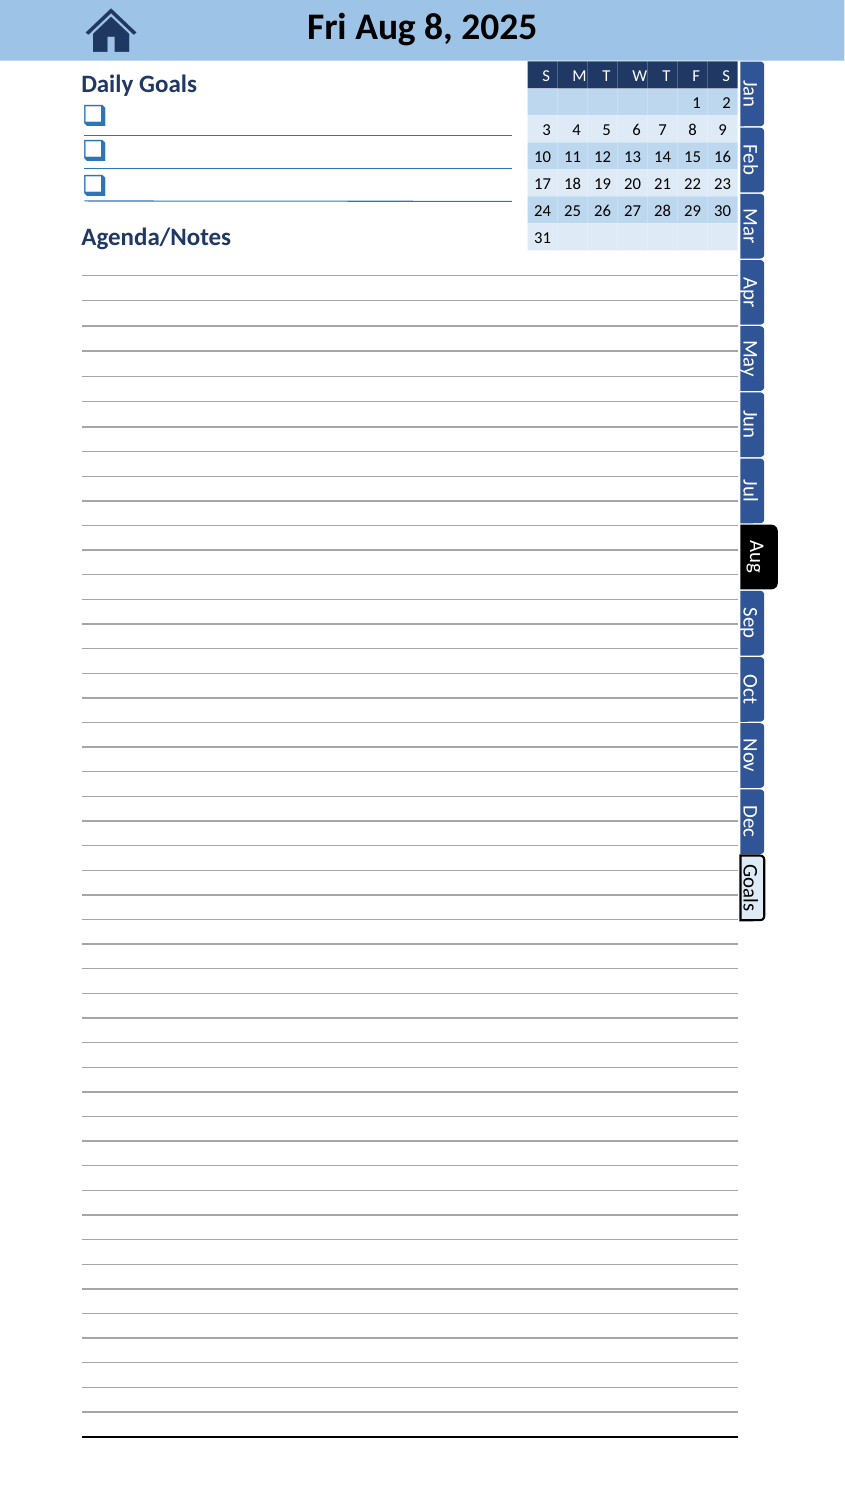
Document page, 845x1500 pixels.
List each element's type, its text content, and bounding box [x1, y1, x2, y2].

list Fri Aug 8, 2025 [190, 0, 655, 61]
picture [82, 1, 140, 59]
